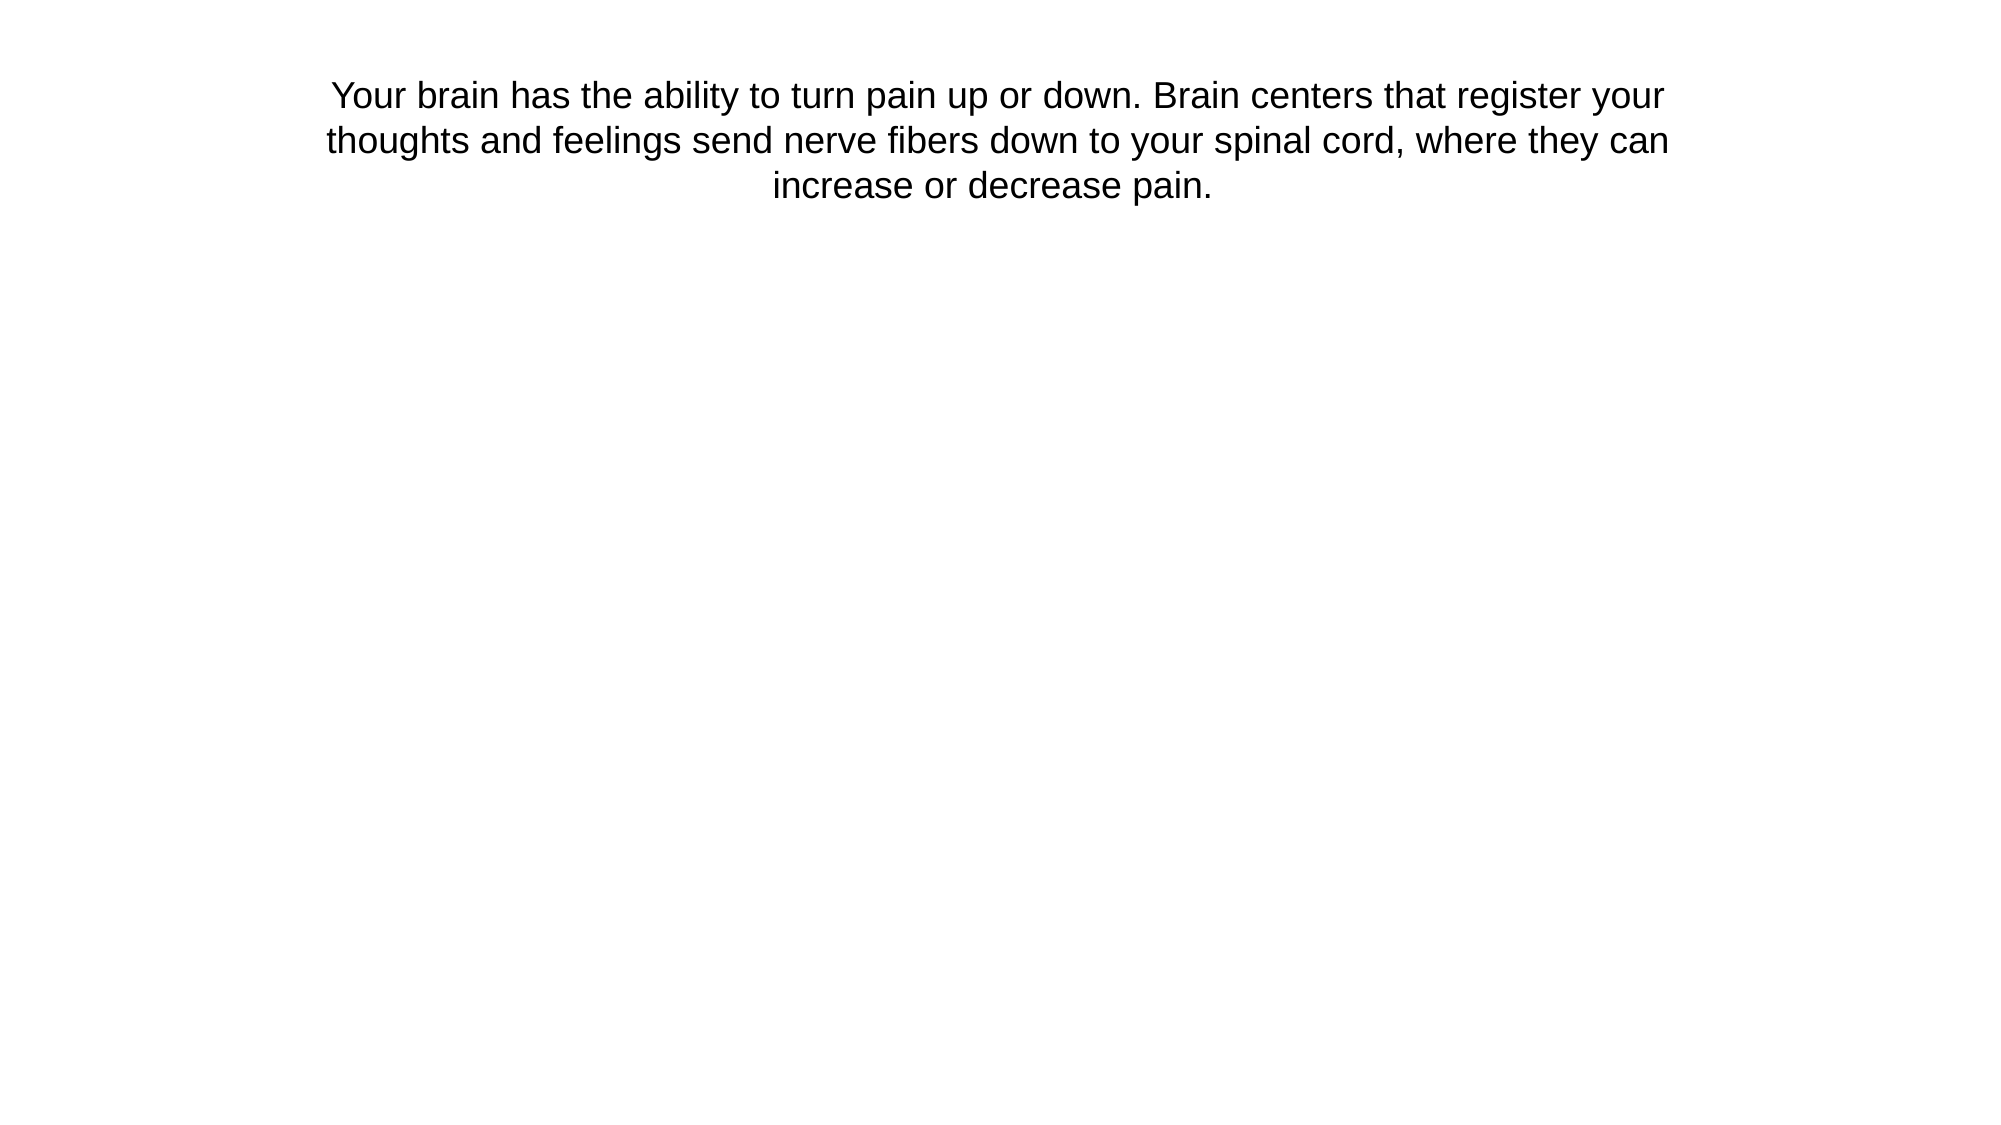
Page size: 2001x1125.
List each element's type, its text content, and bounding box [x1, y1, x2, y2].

text_box Your brain has the ability to turn pain up or down. Brain centers that register your thoughts and feelings send nerve fibers down to your spinal cord, where they can increase or decrease pain. With the right kind of mindset, your brain can release chemicals that change pain. For example, it can cause the release of opioids, natural pain-relieving chemicals. Morphine and other painkillers are opioids, too. They work by tapping into your brain’s opioid system; but the machinery in your brain for changing pain is already there. Your mindset changes the experience of pain, by changing pain-related signals coming up to the brain from your spinal cord. Some common strategies, like distraction or trying to ignore pain, may be helpful in some circumstances. But often, pain commands your attention. And so distraction doesn’t always work. We are going to teach you a different strategy, which might work in different ways than you think. For this study we want you to let go of any ideas you might have about how to control pain, and try out the strategy we are going to teach you. [272, 63, 1724, 1023]
